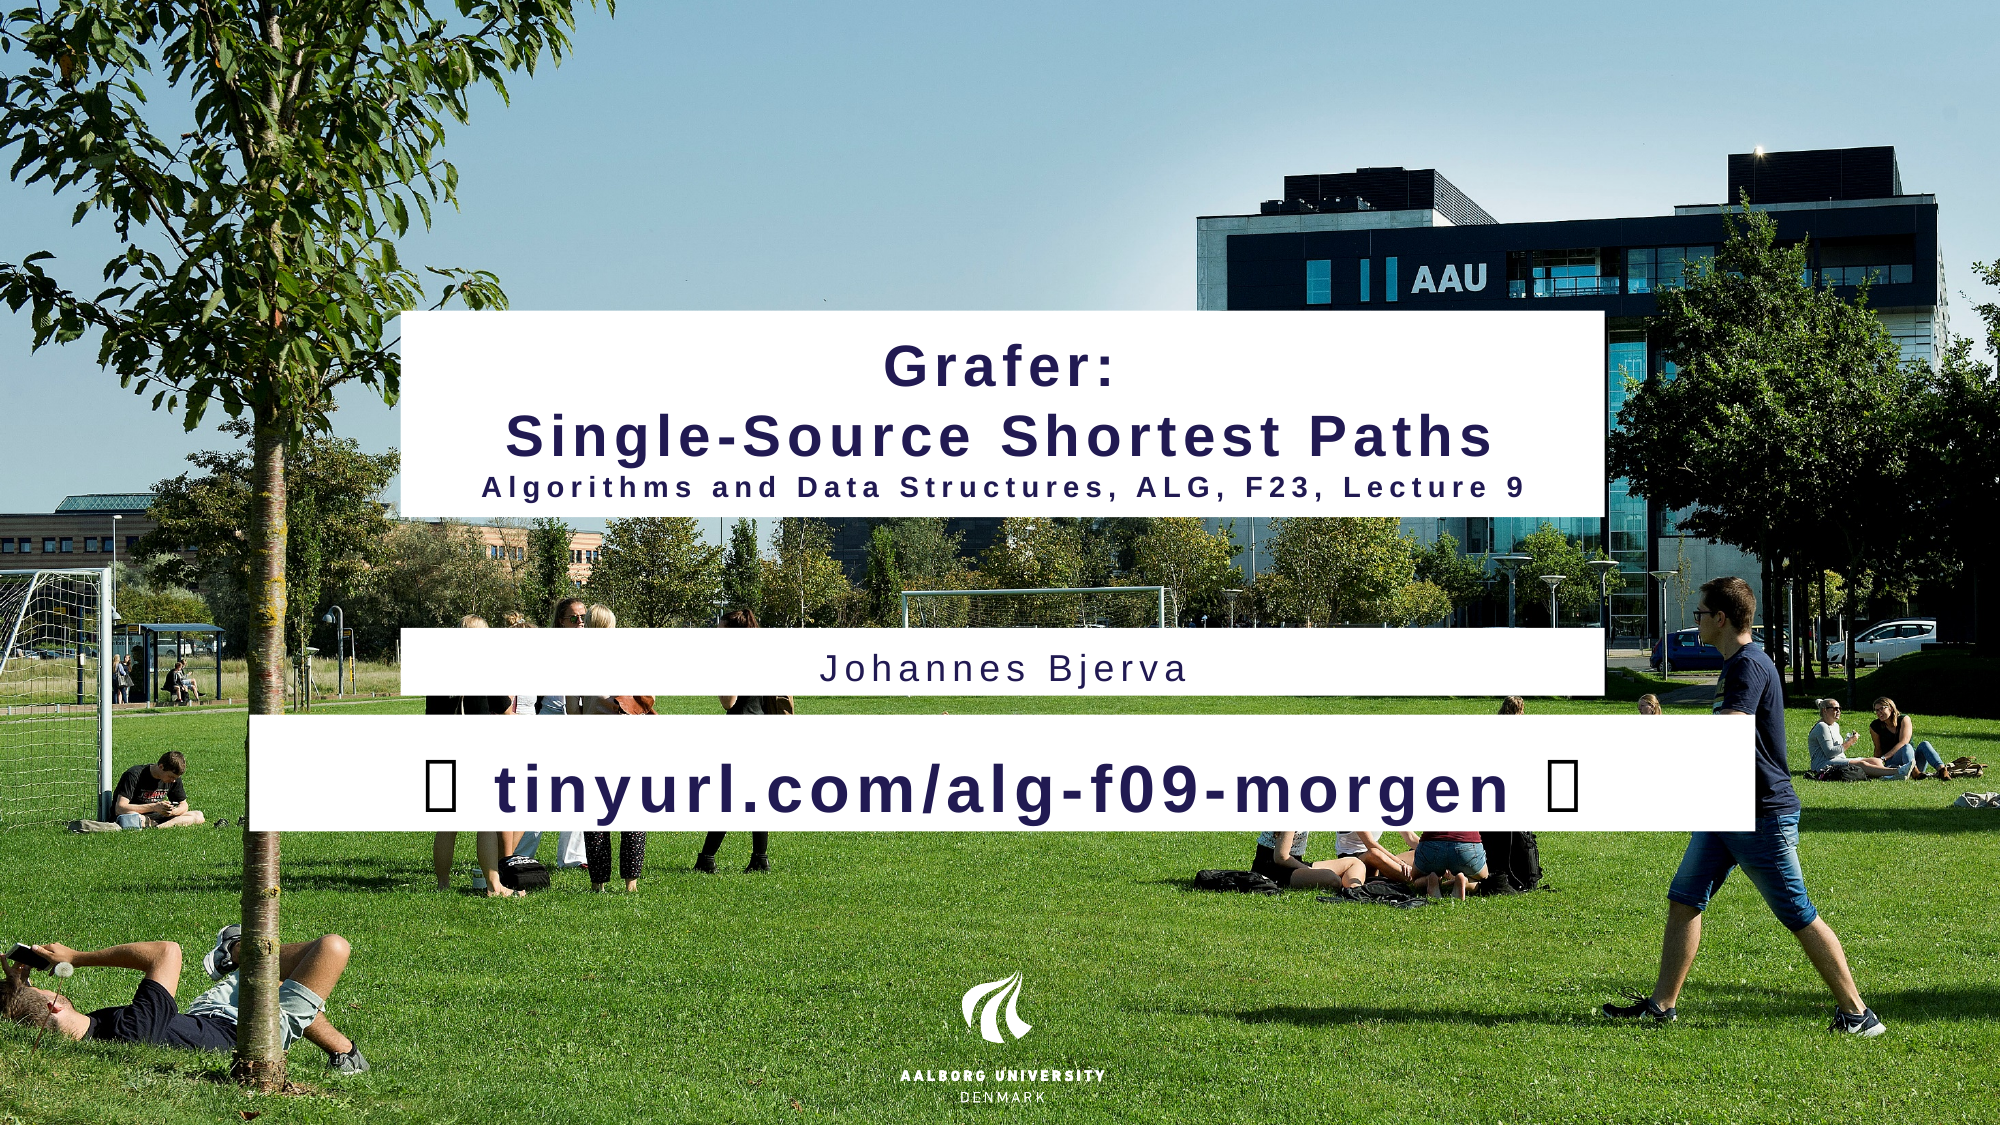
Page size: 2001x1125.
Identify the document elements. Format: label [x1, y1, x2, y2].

picture [0, 0, 2000, 1125]
text_box [900, 968, 1105, 1103]
